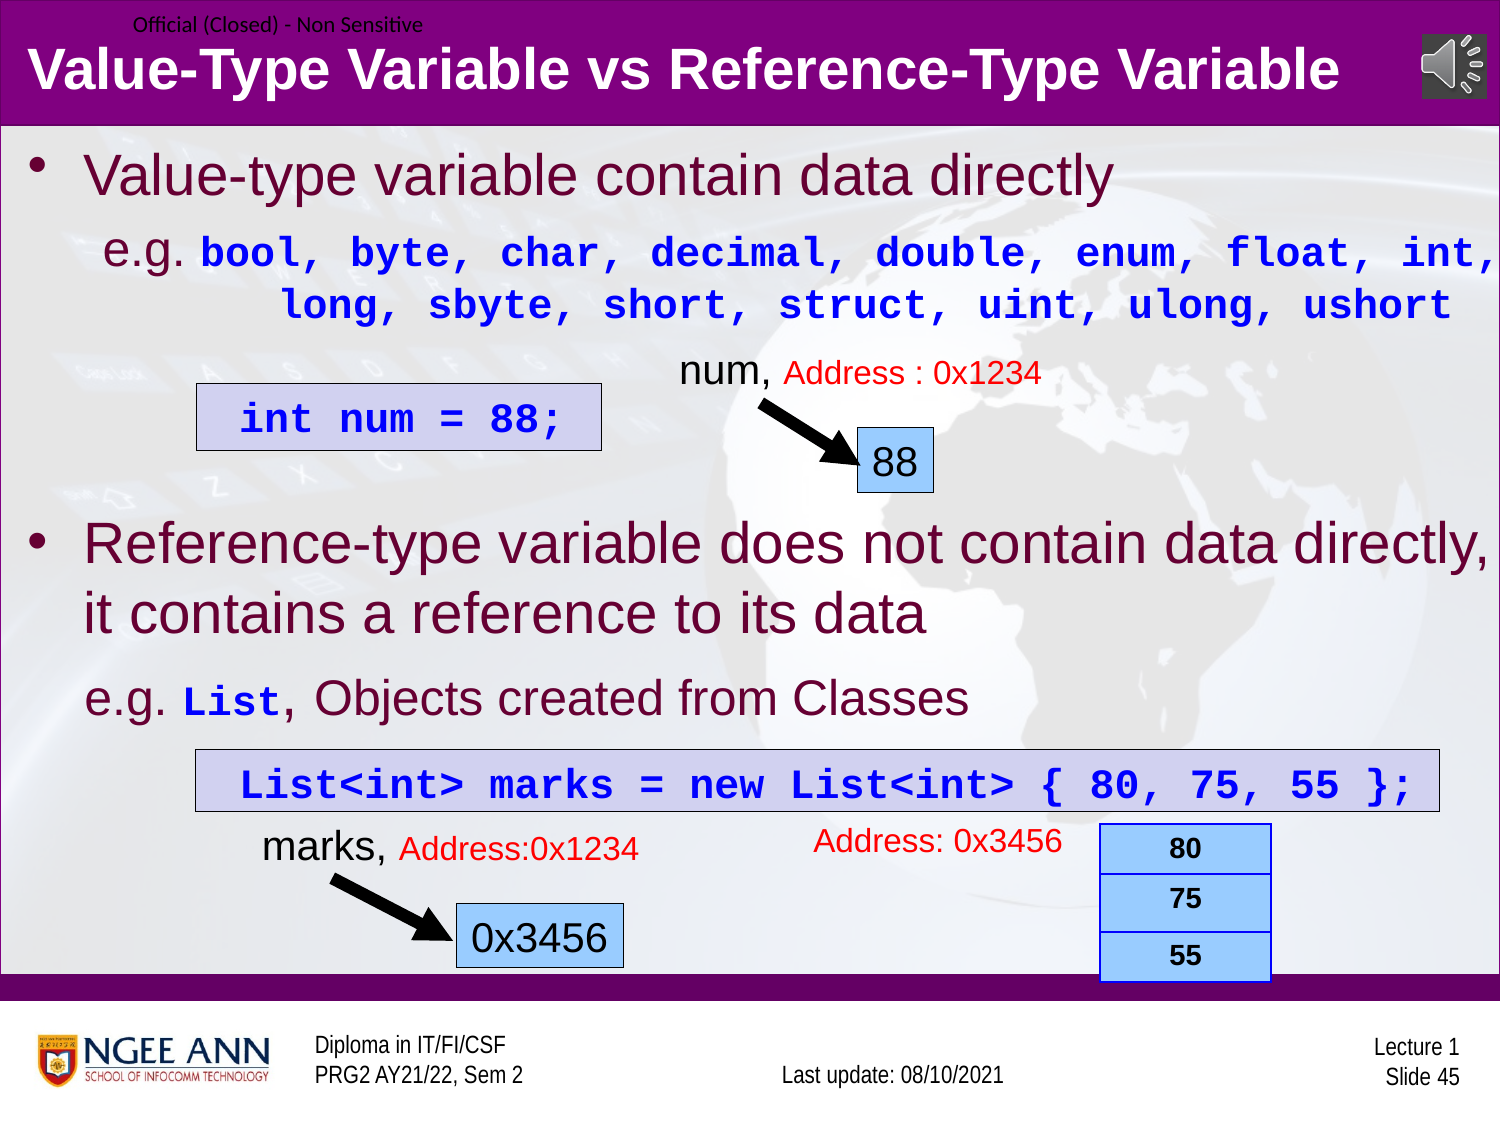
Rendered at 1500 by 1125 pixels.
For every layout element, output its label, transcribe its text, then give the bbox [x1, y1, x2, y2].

picture [1420, 32, 1488, 100]
text_box List<int> marks = new List<int> { 80, 75, 55 }; [195, 749, 1440, 812]
title Value-Type Variable vs Reference-Type Variable [12, 19, 1488, 113]
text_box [243, 811, 659, 969]
picture [12, 1012, 294, 1109]
list Value-type variable contain data directly e.g. bool, byte, char, decimal, double, enum, float, int, long, sbyte, short, struct, uint, ulong, ushort Reference-type variable does not contain data directly, it contains a reference to its data e.g. List, Objects created from Classes [12, 129, 1500, 393]
table_cell 75 [1101, 875, 1270, 931]
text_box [695, 335, 1027, 494]
table_cell 55 [1101, 933, 1270, 981]
text_box int num = 88; [196, 383, 602, 451]
table_header 80 [1101, 825, 1270, 873]
text_box Address: 0x3456 [798, 811, 1078, 867]
